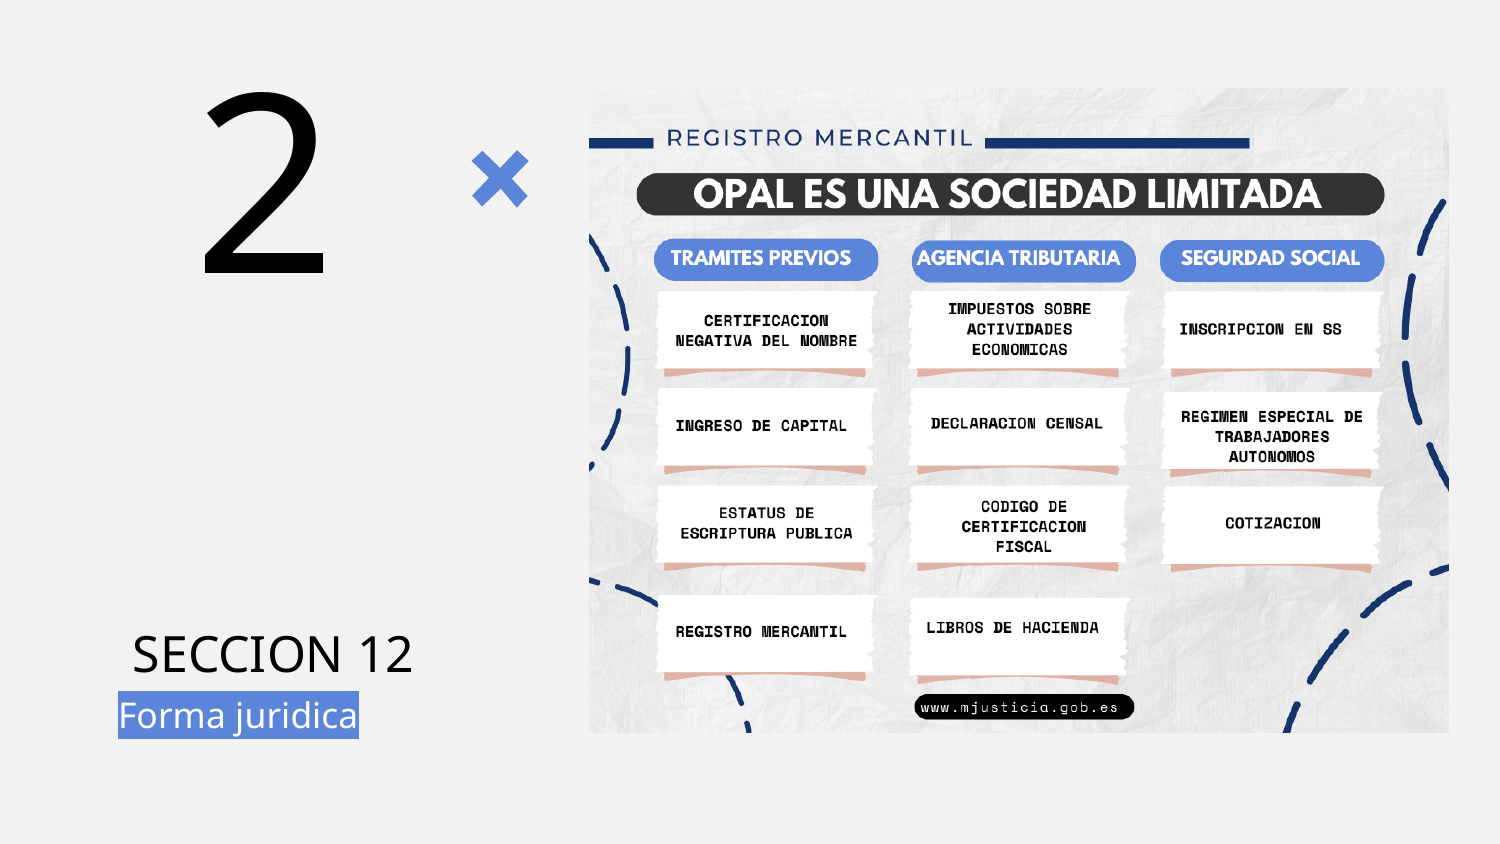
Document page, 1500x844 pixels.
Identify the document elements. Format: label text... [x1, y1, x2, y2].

text_box [471, 150, 529, 208]
subtitle Forma juridica [118, 678, 883, 756]
title SECCION 12 [118, 604, 584, 678]
picture [589, 88, 1449, 734]
title 12 [178, 83, 486, 339]
